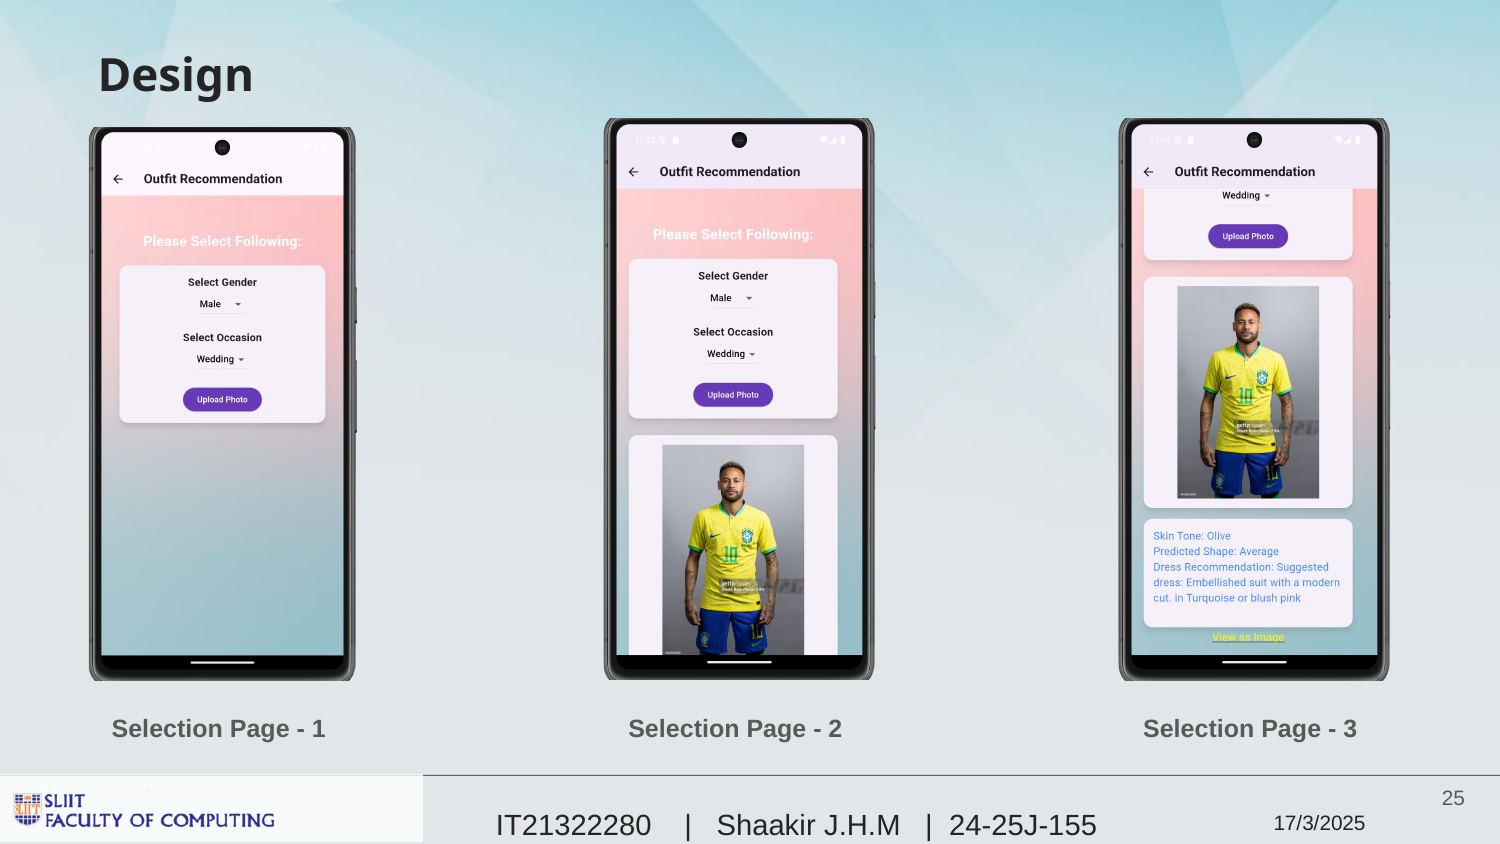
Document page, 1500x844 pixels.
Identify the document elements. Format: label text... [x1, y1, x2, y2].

picture [0, 0, 1500, 844]
text_box 17/3/2025 [1254, 802, 1385, 844]
text_box Design [97, 29, 604, 102]
text_box Selection Page - 1 [96, 697, 349, 758]
text_box Selection Page - 2 [613, 697, 866, 758]
slide_number ‹#› [1389, 764, 1480, 830]
text_box IT21322280 | Shaakir J.H.M | 24-25J-155 [426, 796, 1255, 842]
text_box Selection Page - 3 [1128, 697, 1381, 758]
